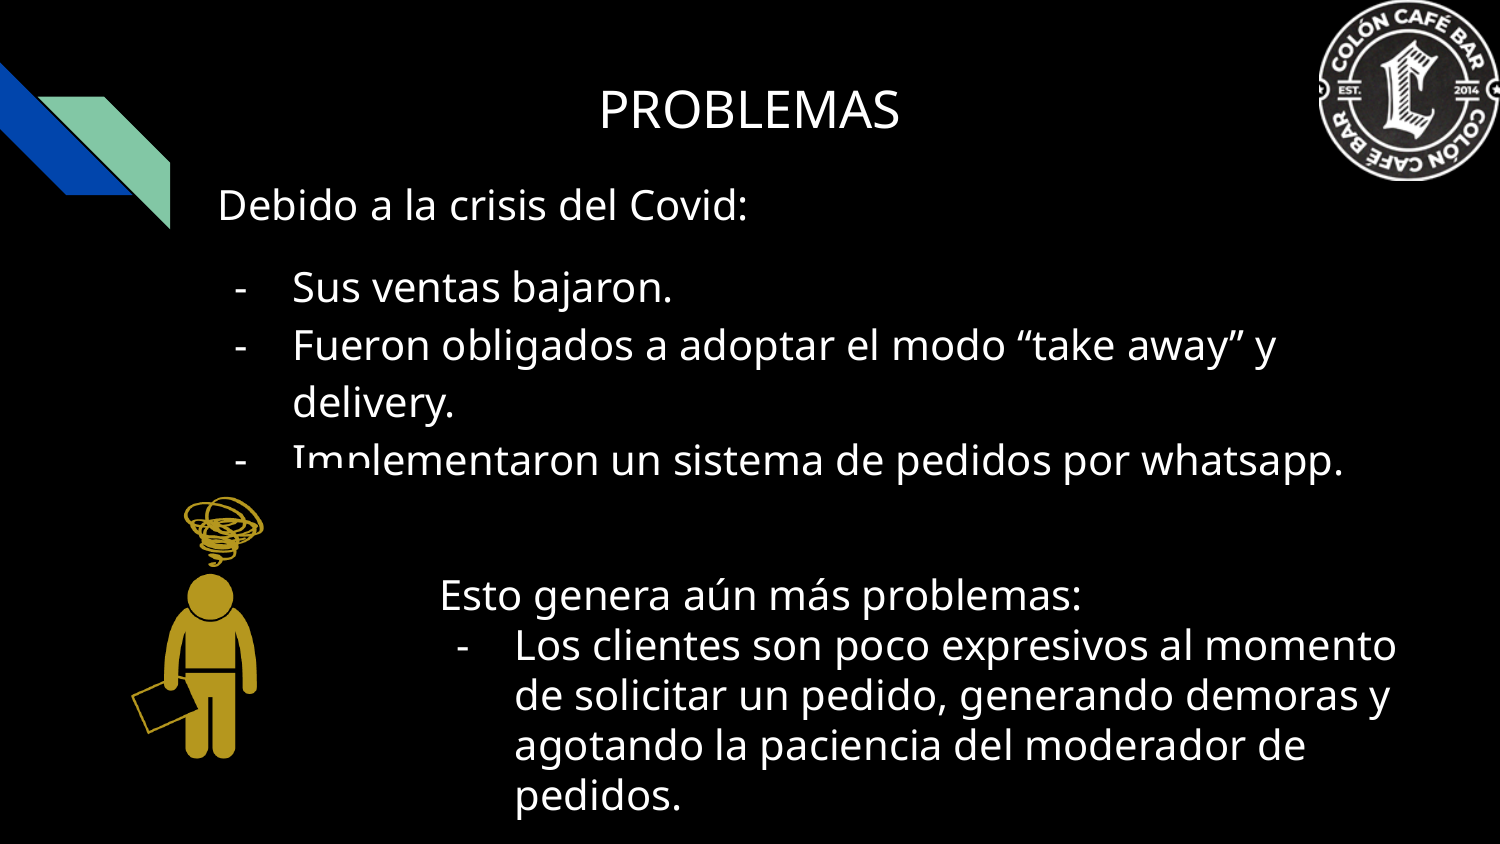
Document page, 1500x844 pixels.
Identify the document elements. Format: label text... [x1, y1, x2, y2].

title PROBLEMAS [0, 34, 1314, 181]
picture [1319, 0, 1500, 181]
text_box Esto genera aún más problemas: Los clientes son poco expresivos al momento de solicitar un pedido, generando demoras y agotando la paciencia del moderador de pedidos. [424, 553, 1442, 834]
picture [49, 467, 369, 787]
text_box Debido a la crisis del Covid: Sus ventas bajaron. Fueron obligados a adoptar el modo “take away” y delivery. Implementaron un sistema de pedidos por whatsapp. [202, 181, 1378, 499]
